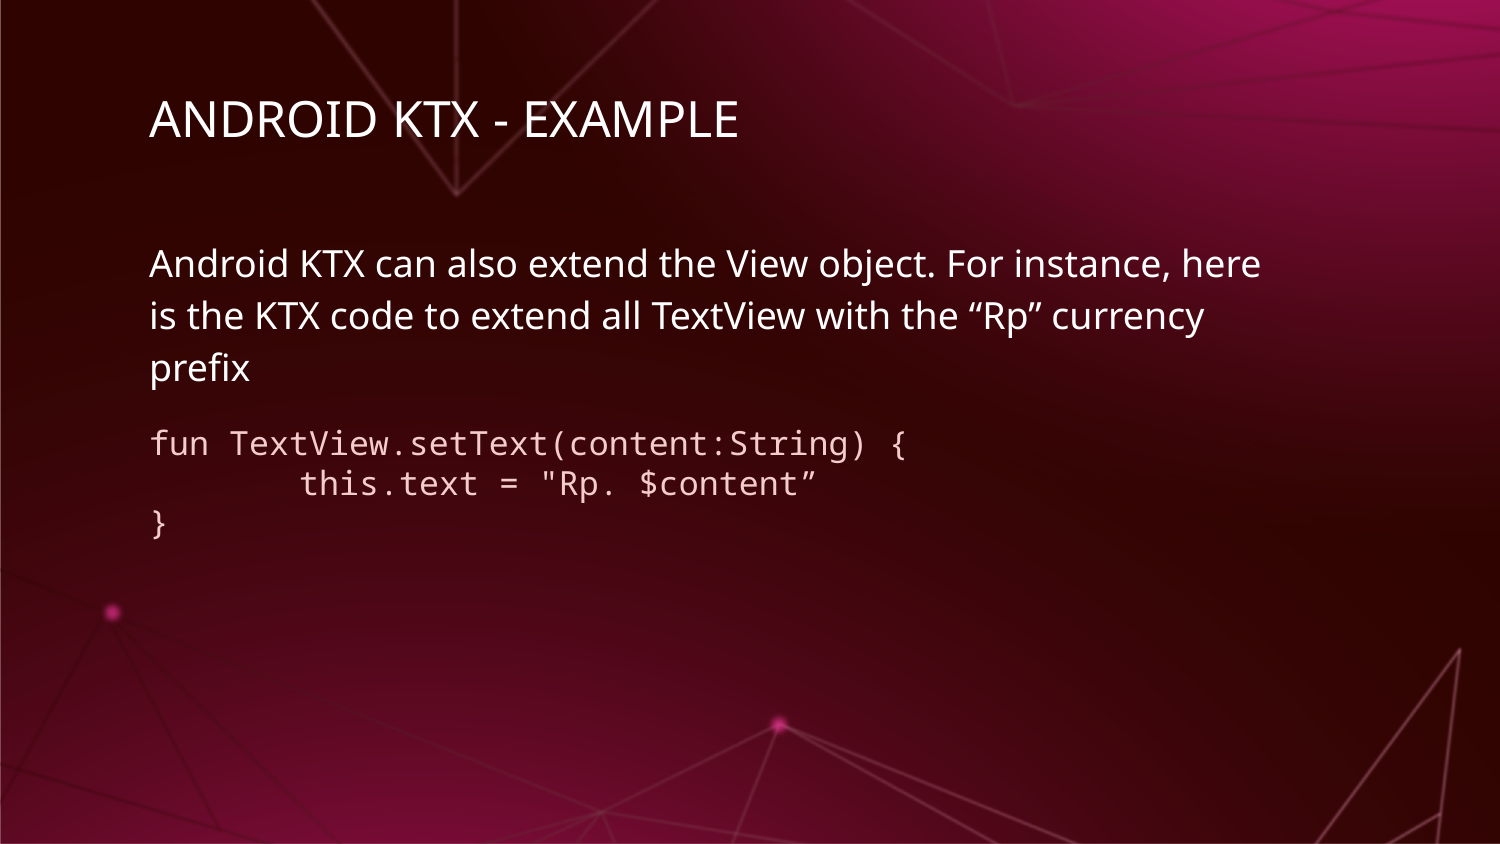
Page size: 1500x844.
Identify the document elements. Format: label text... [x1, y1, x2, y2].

picture [0, 0, 1500, 844]
list Android KTX can also extend the View object. For instance, here is the KTX code to extend all TextView with the “Rp” currency prefix fun TextView.setText(content:String) { this.text = "Rp. $content” } [134, 218, 1294, 712]
title ANDROID KTX - EXAMPLE [134, 72, 1210, 206]
